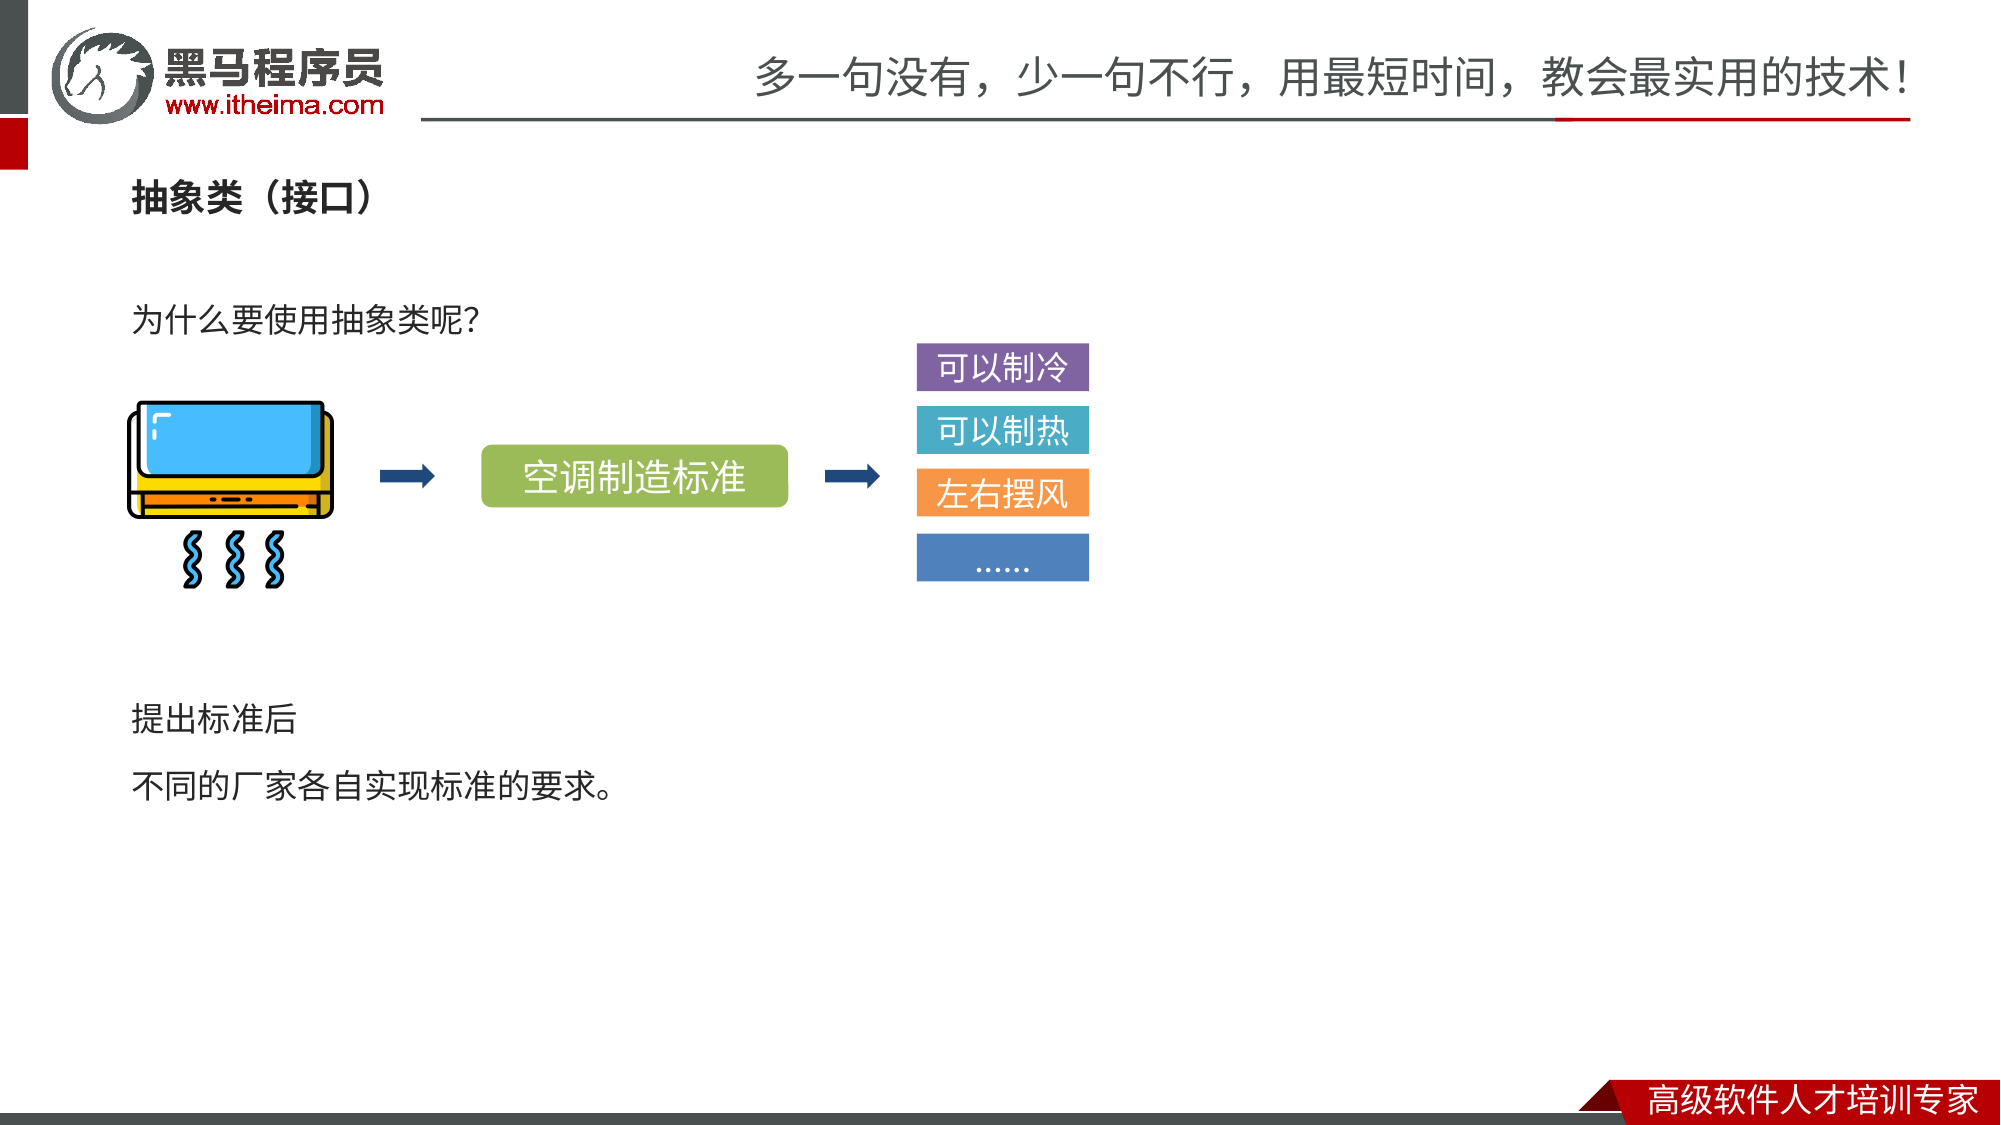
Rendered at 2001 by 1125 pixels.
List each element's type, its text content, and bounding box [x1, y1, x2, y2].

picture [50, 26, 384, 125]
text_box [126, 343, 1090, 598]
list 为什么要使用抽象类呢？ 提出标准后 不同的厂家各自实现标准的要求。 [116, 271, 1872, 964]
list 抽象类（接口） [116, 154, 1872, 239]
